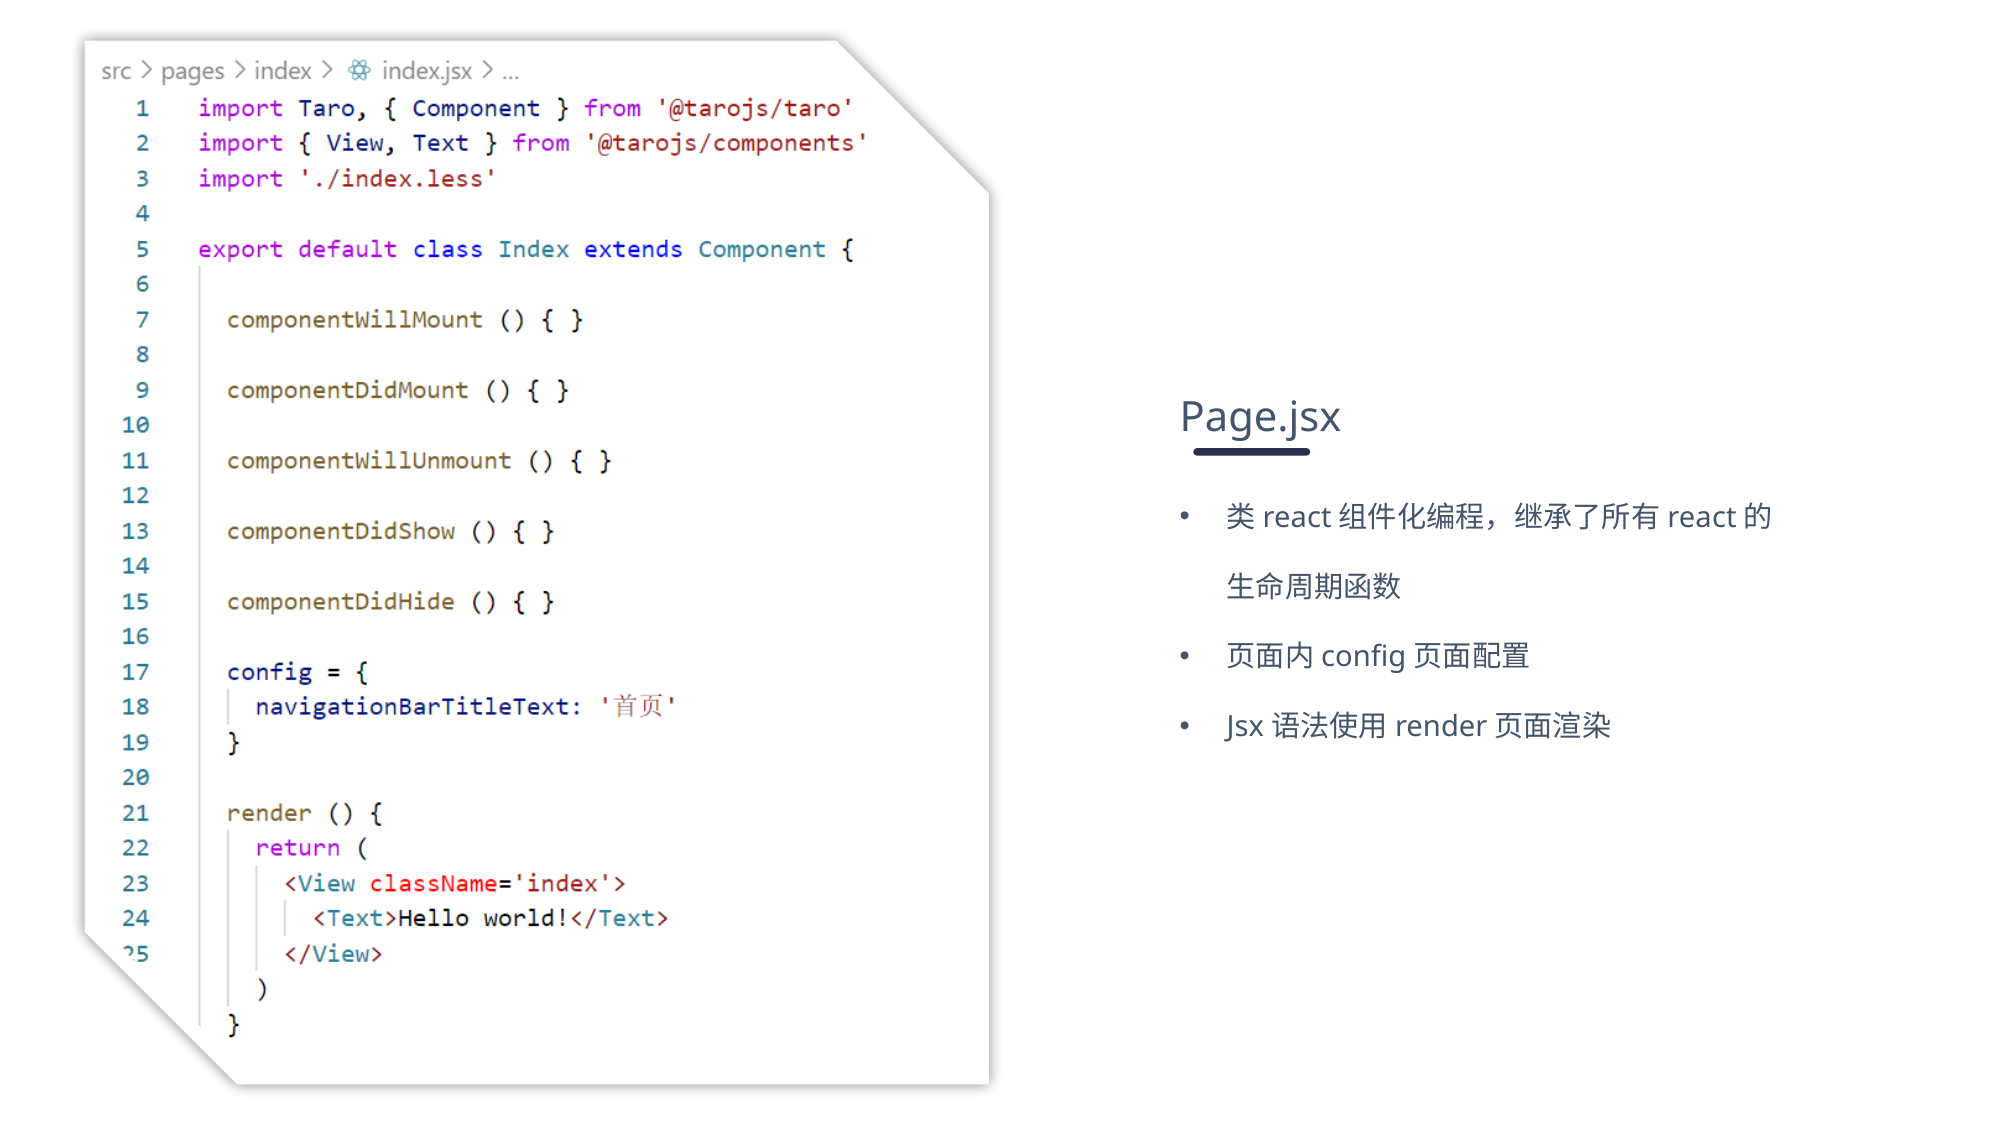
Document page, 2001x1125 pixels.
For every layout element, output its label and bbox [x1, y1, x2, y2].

text_box [1164, 382, 1813, 743]
picture [91, 47, 982, 1078]
